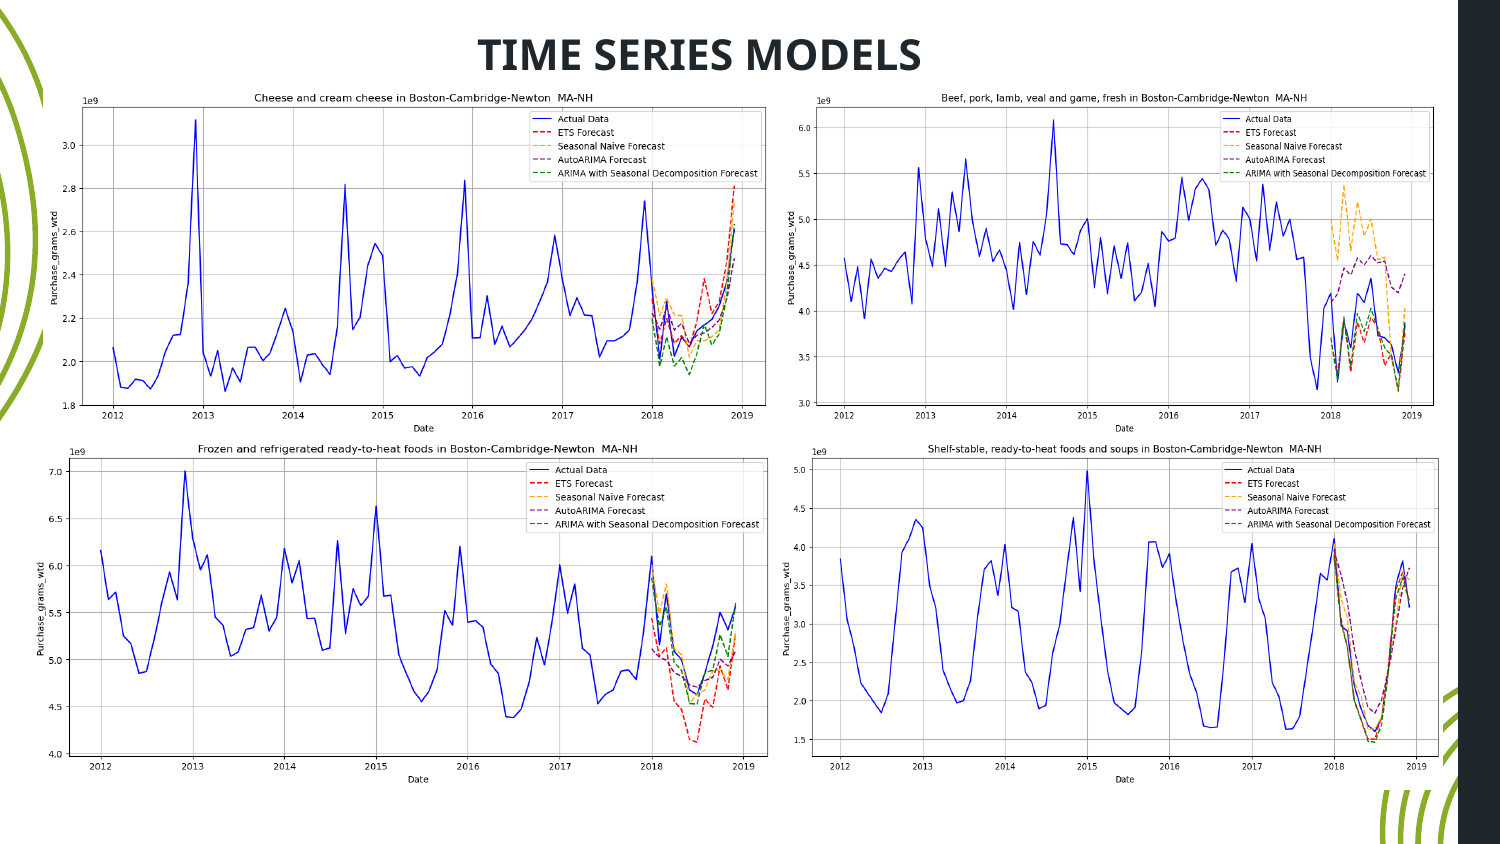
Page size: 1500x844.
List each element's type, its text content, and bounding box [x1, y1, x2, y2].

picture [775, 87, 1444, 790]
picture [28, 87, 774, 790]
title TIME SERIES MODELS [57, 12, 1343, 93]
